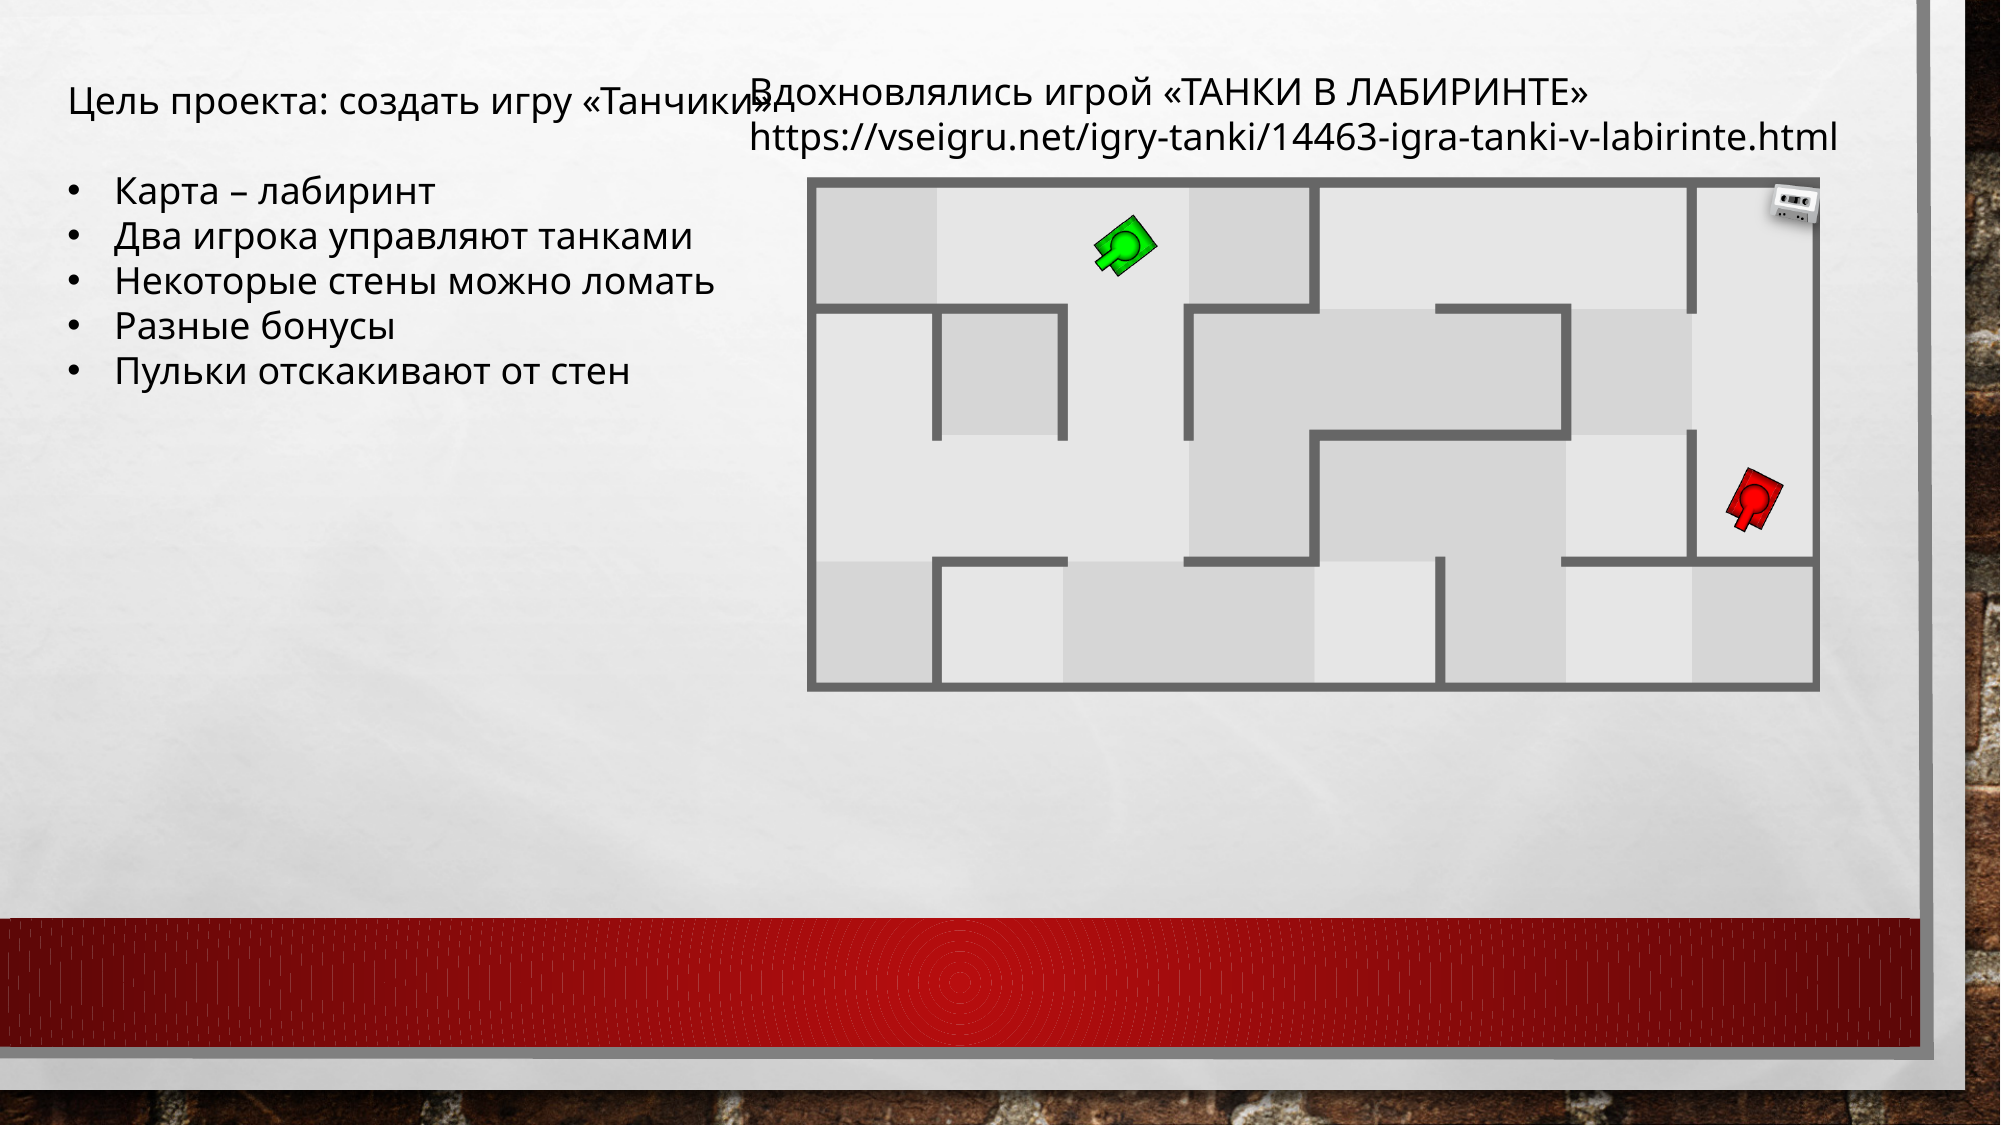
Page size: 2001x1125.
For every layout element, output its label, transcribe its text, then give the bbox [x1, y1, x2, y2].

text_box Цель проекта: создать игру «Танчики» Карта – лабиринт Два игрока управляют танками Некоторые стены можно ломать Разные бонусы Пульки отскакивают от стен [52, 69, 788, 445]
picture [0, 0, 2000, 1125]
text_box Вдохновлялись игрой «ТАНКИ В ЛАБИРИНТЕ» https://vseigru.net/igry-tanki/14463-igra-tanki-v-labirinte.html [734, 61, 1855, 166]
picture [807, 177, 1820, 692]
